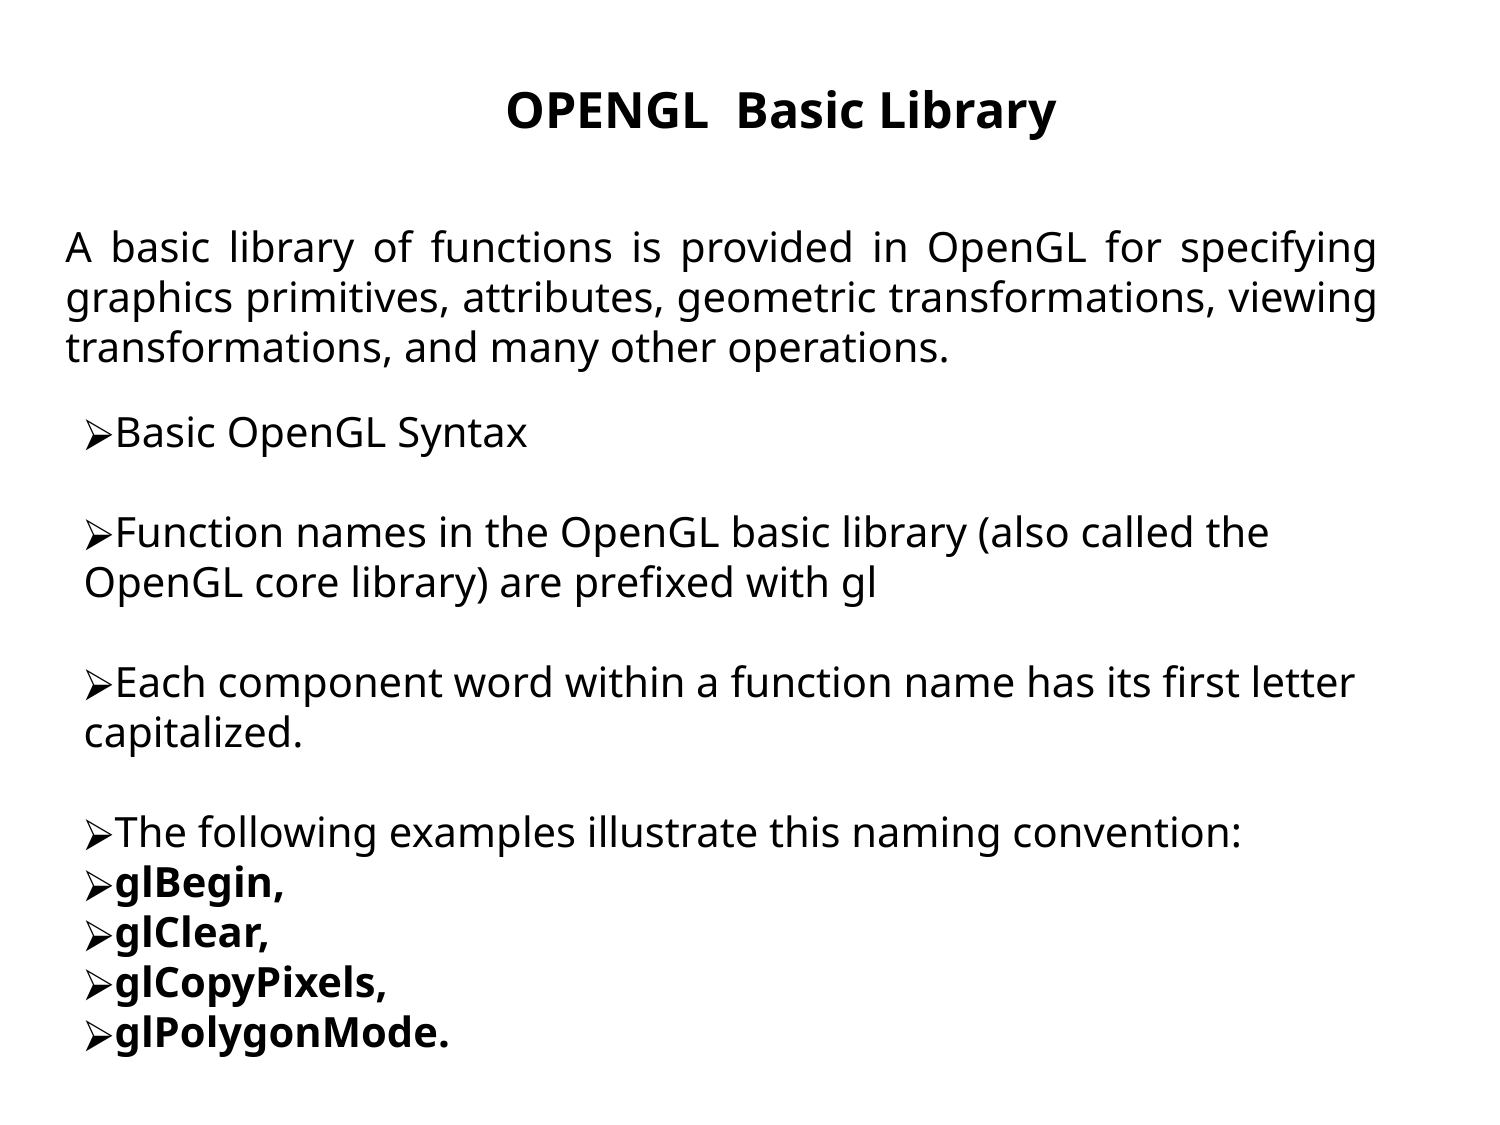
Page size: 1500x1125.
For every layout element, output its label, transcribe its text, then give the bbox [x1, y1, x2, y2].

text_box Basic OpenGL Syntax Function names in the OpenGL basic library (also called the OpenGL core library) are prefixed with gl Each component word within a function name has its first letter capitalized. The following examples illustrate this naming convention: glBegin, glClear, glCopyPixels, glPolygonMode. [68, 398, 1382, 1064]
text_box A basic library of functions is provided in OpenGL for specifying graphics primitives, attributes, geometric transformations, viewing transformations, and many other operations. [50, 213, 1394, 379]
text_box OPENGL Basic Library [249, 70, 1313, 146]
